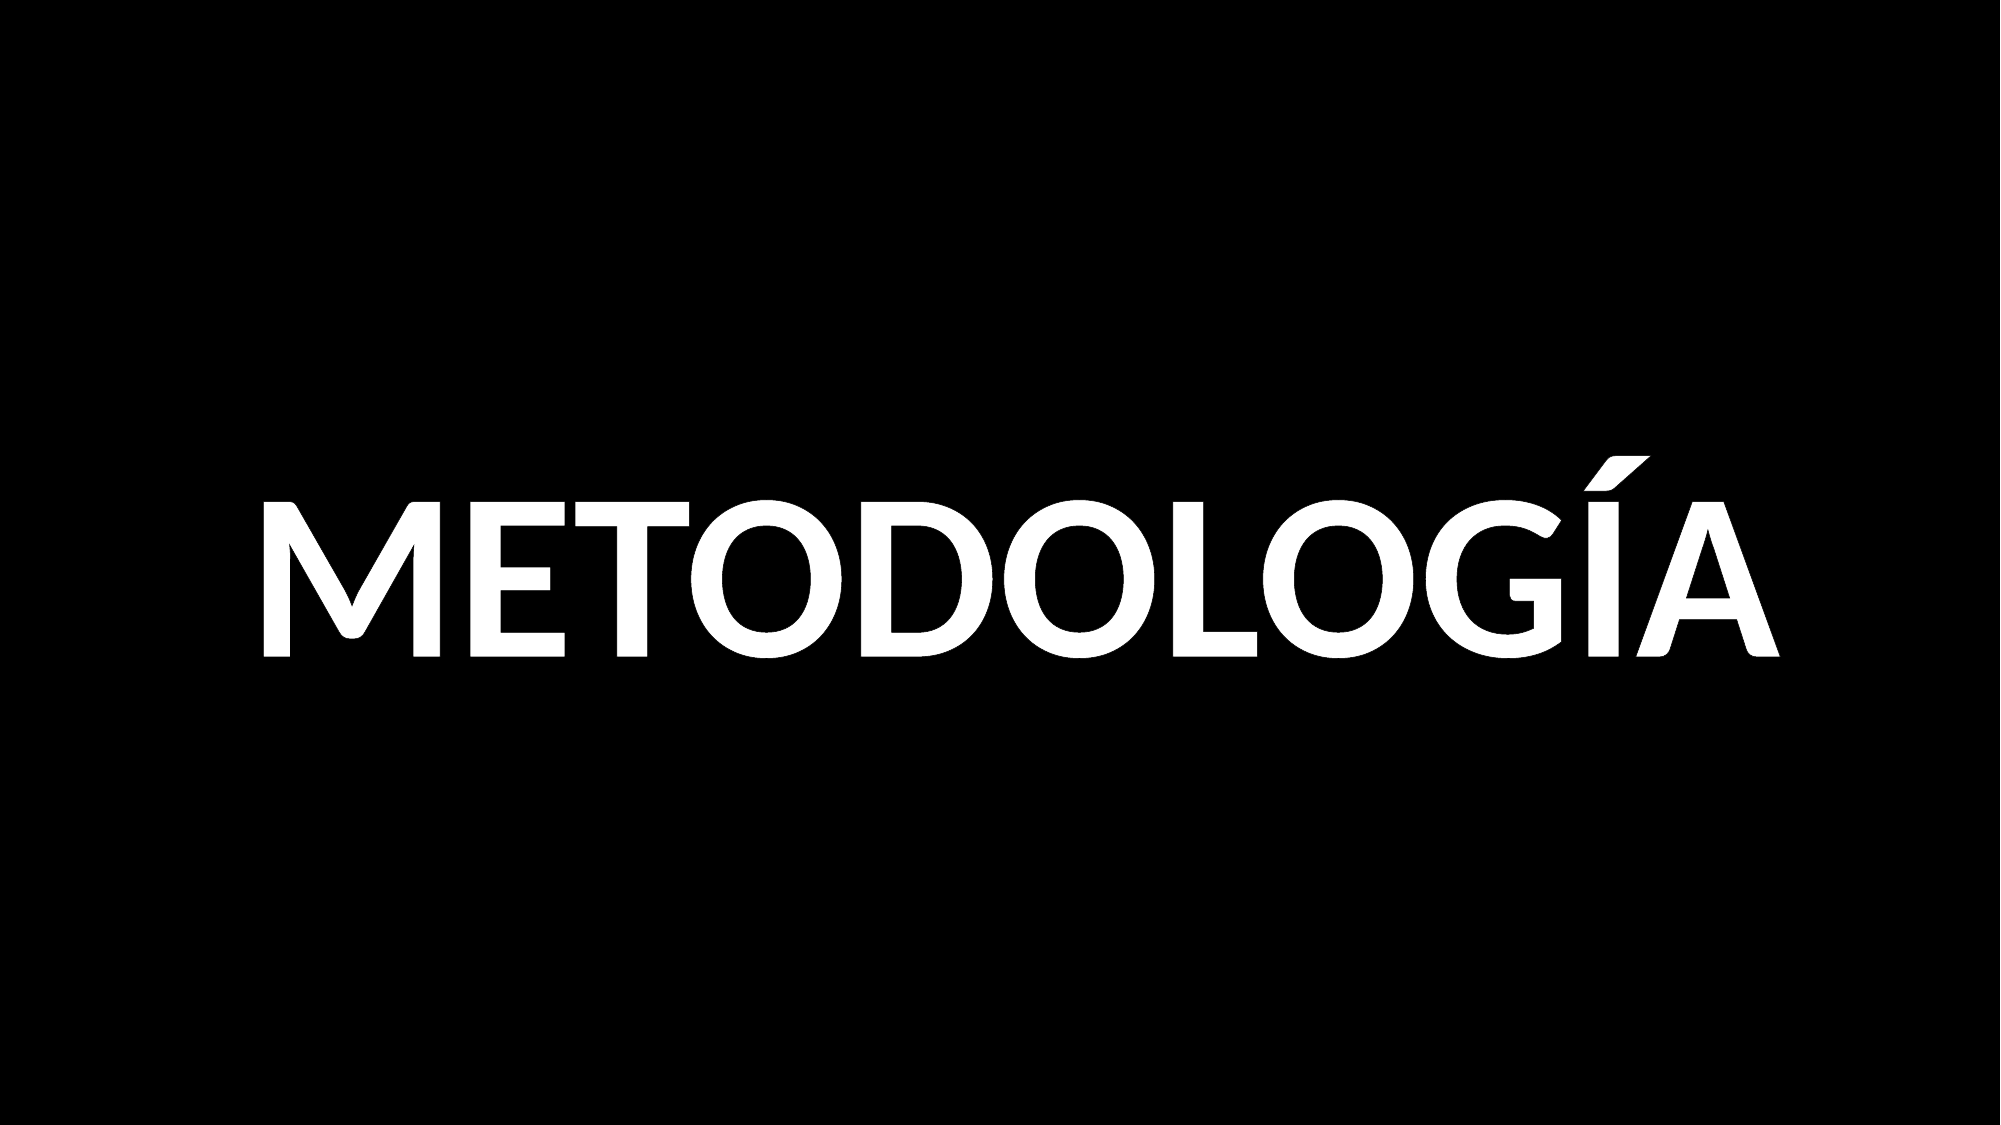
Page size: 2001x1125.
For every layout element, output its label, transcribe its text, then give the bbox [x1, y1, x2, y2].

text_box METODOLOGÍA [231, 409, 1796, 713]
